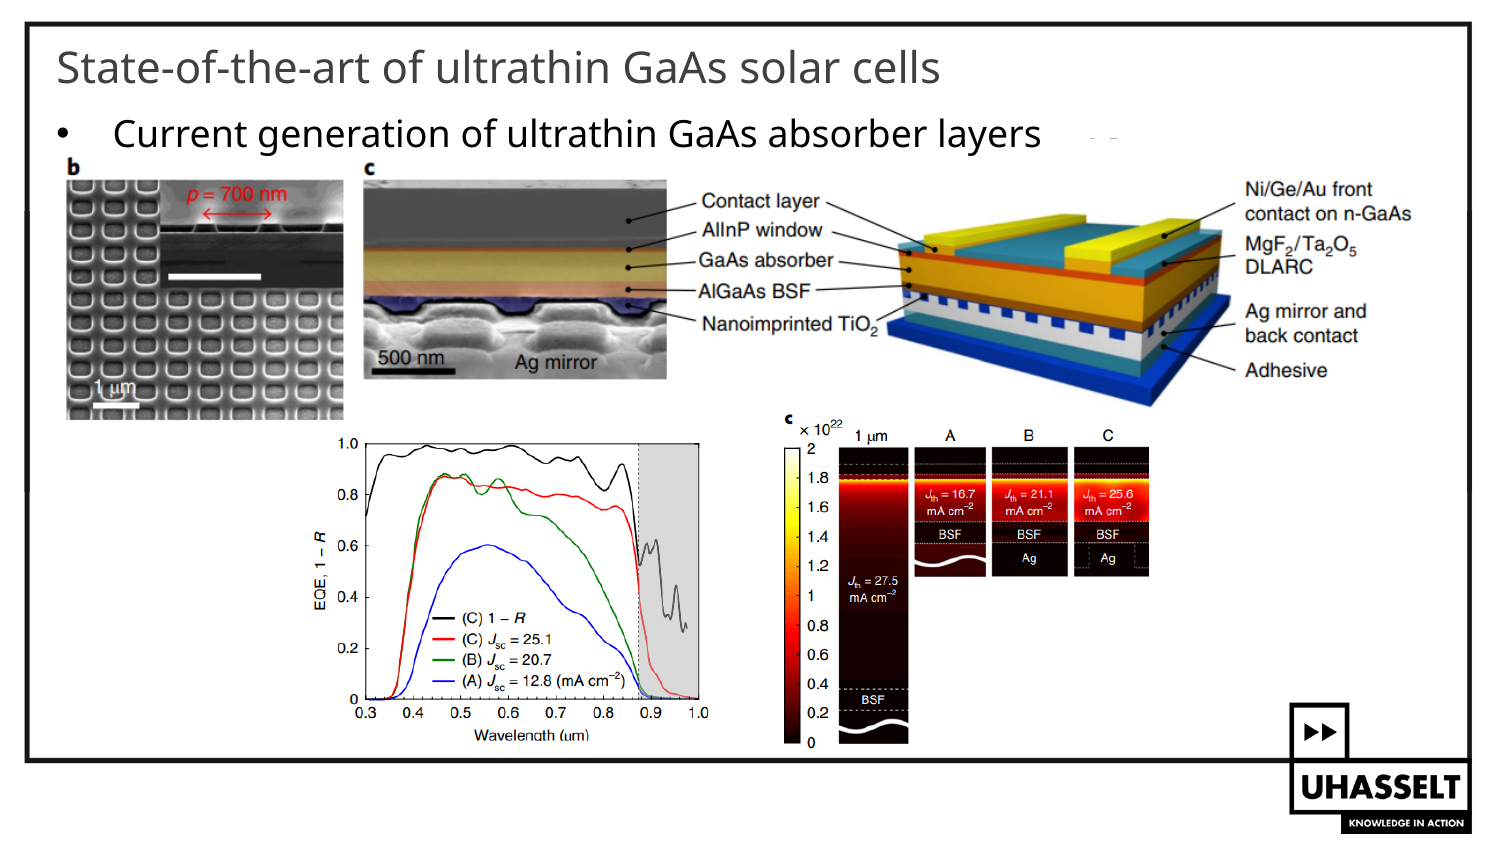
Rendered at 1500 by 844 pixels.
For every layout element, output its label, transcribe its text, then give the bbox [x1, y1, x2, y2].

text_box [40, 123, 1441, 434]
title State-of-the-art of ultrathin GaAs solar cells [41, 32, 1459, 100]
picture [20, 20, 1476, 834]
list Current generation of ultrathin GaAs absorber layers [41, 102, 1459, 750]
